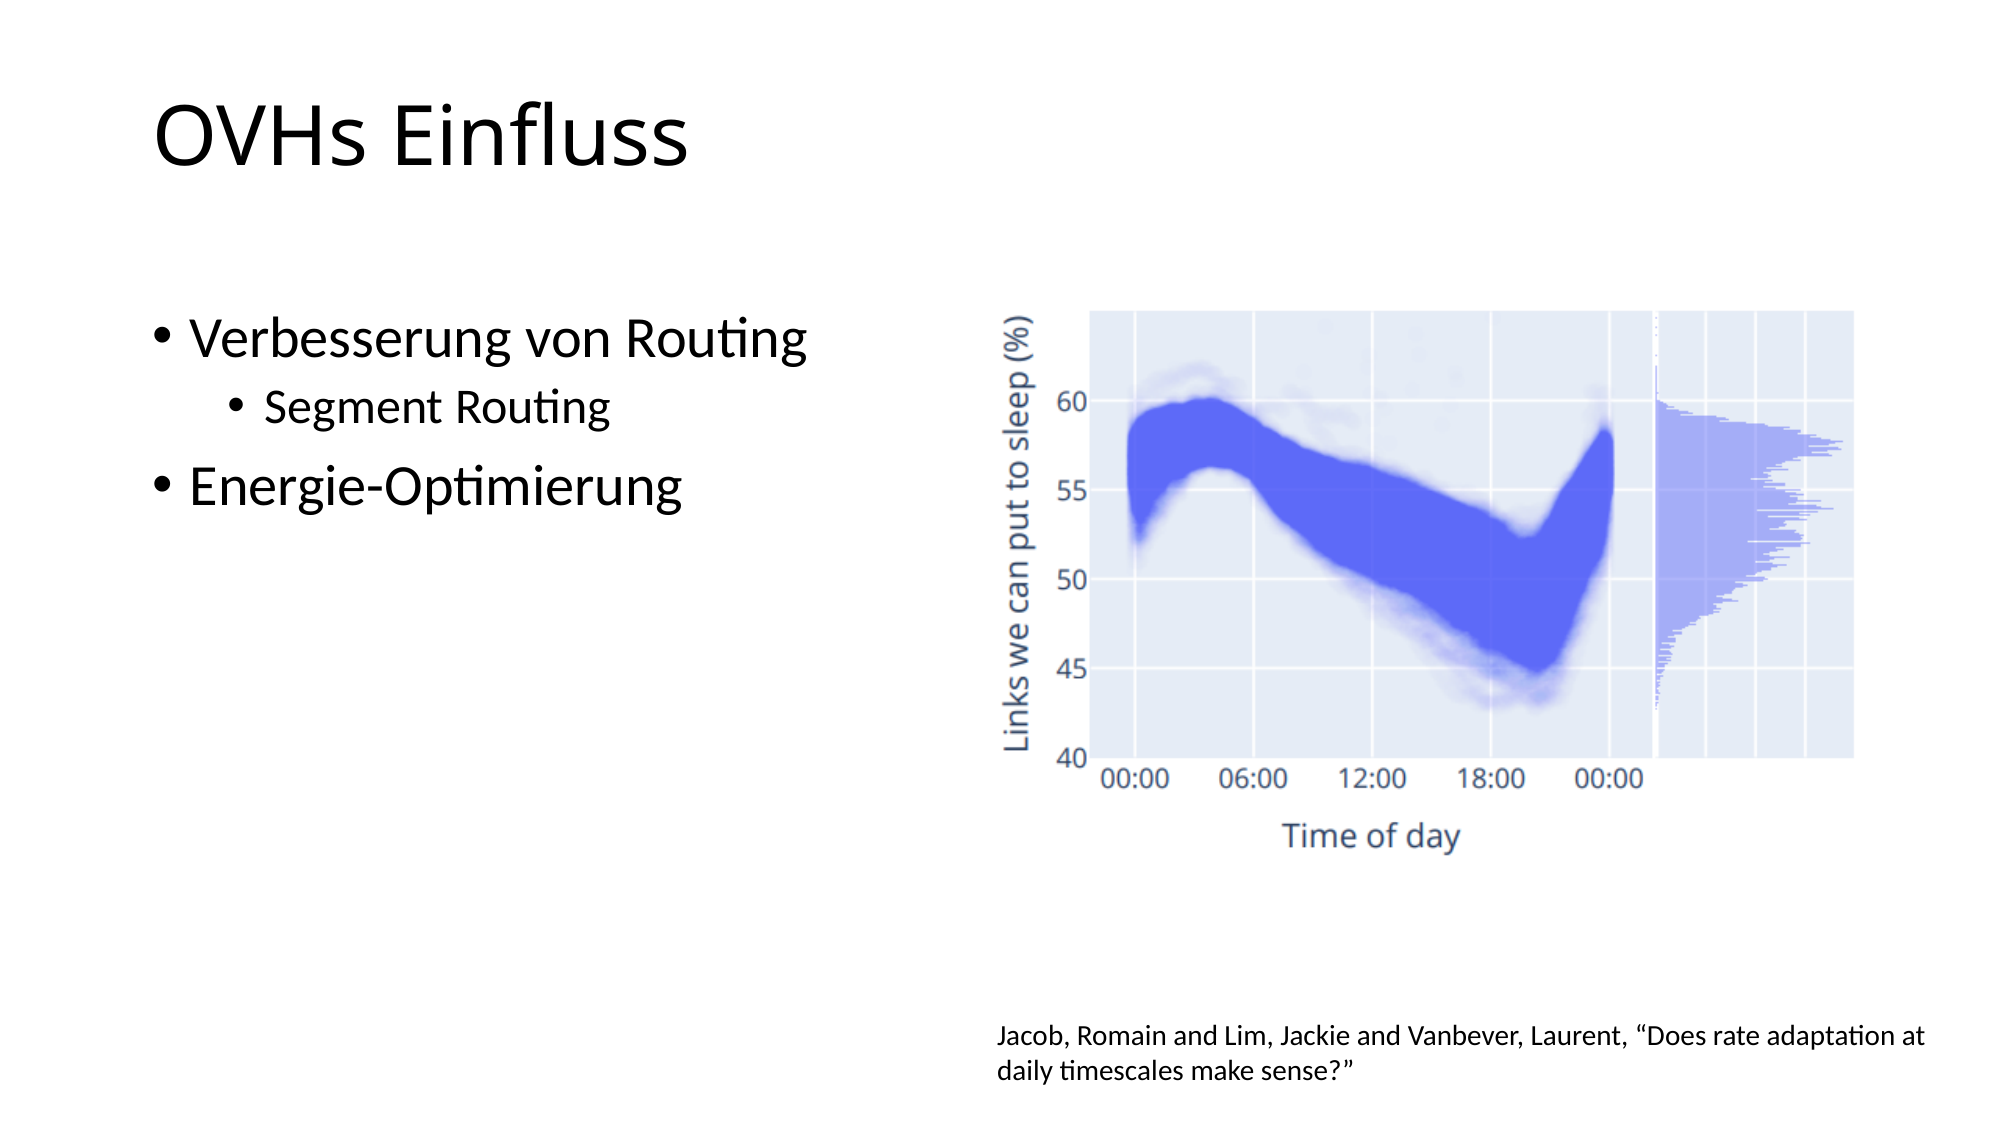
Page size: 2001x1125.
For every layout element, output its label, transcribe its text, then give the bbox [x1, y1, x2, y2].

picture [982, 283, 1887, 871]
text_box Jacob, Romain and Lim, Jackie and Vanbever, Laurent, “Does rate adaptation at daily timescales make sense?” [982, 1008, 1980, 1094]
text_box OVHs Einfluss [137, 30, 1580, 248]
list Verbesserung von Routing Segment Routing Energie-Optimierung [137, 299, 922, 577]
